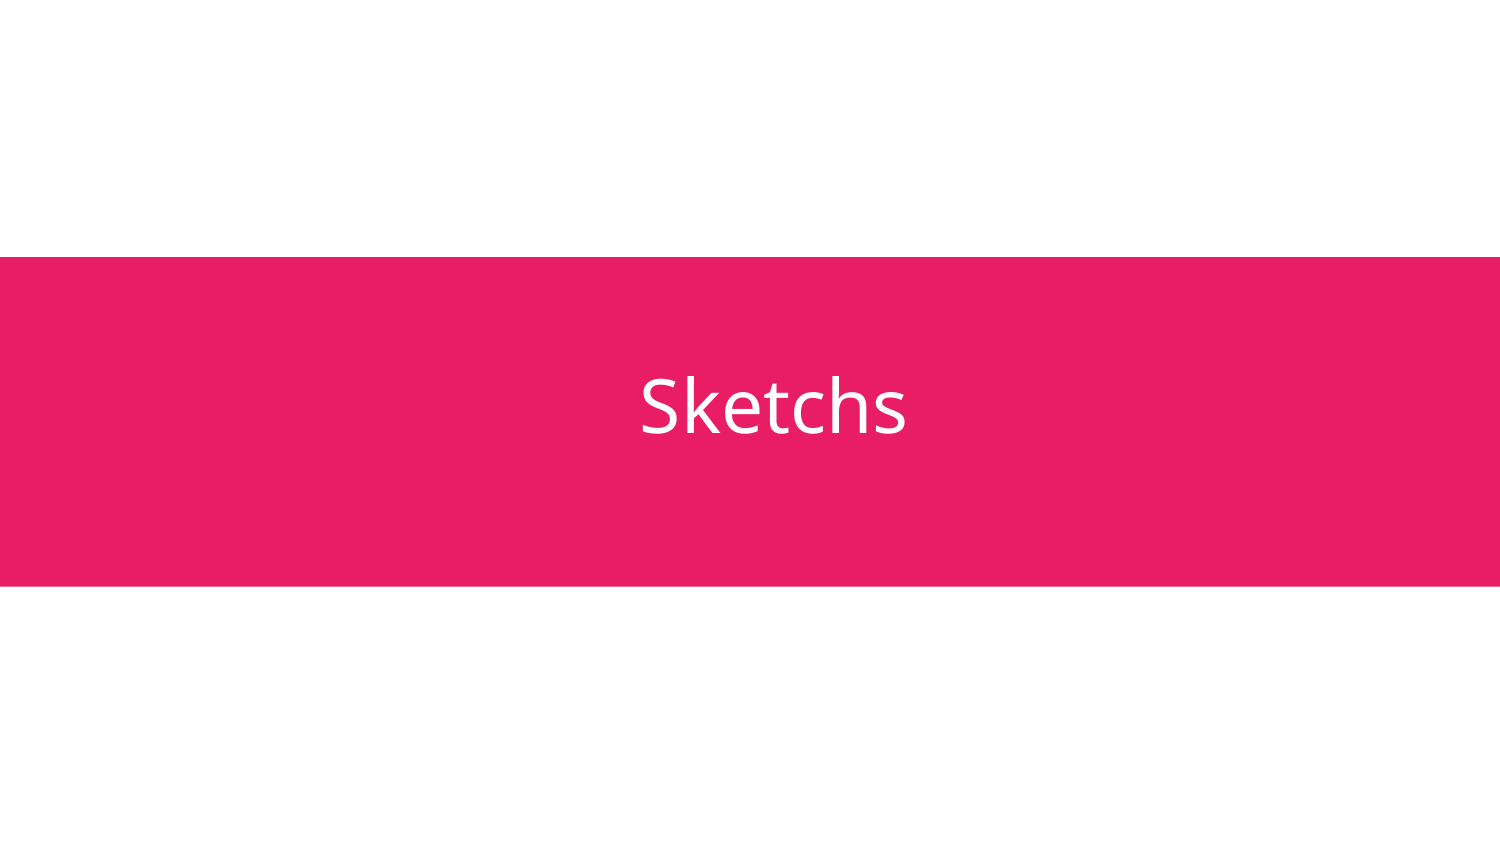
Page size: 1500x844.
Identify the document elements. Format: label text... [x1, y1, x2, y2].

title Sketchs [95, 279, 1454, 528]
